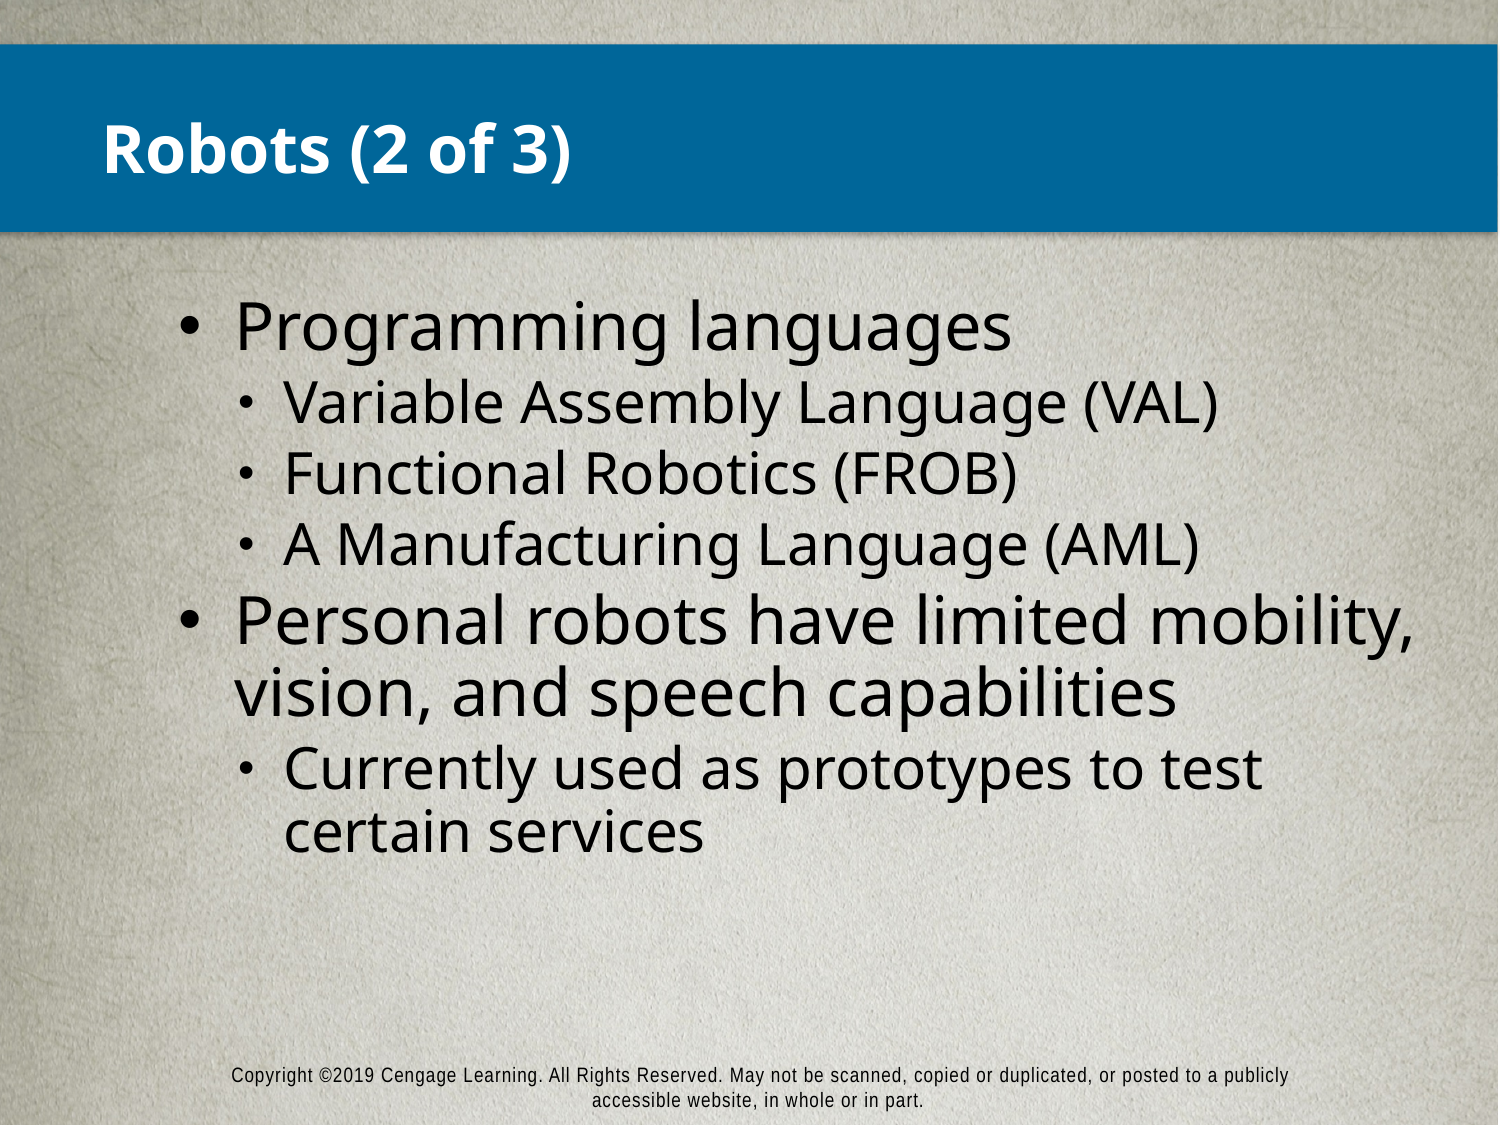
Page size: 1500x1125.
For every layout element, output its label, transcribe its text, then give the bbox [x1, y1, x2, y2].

title Robots (2 of 3) [86, 75, 1437, 220]
list Programming languages Variable Assembly Language (VAL) Functional Robotics (FROB) A Manufacturing Language (AML) Personal robots have limited mobility, vision, and speech capabilities Currently used as prototypes to test certain services [163, 285, 1447, 945]
picture [0, 233, 1498, 1123]
picture [0, 0, 1498, 44]
